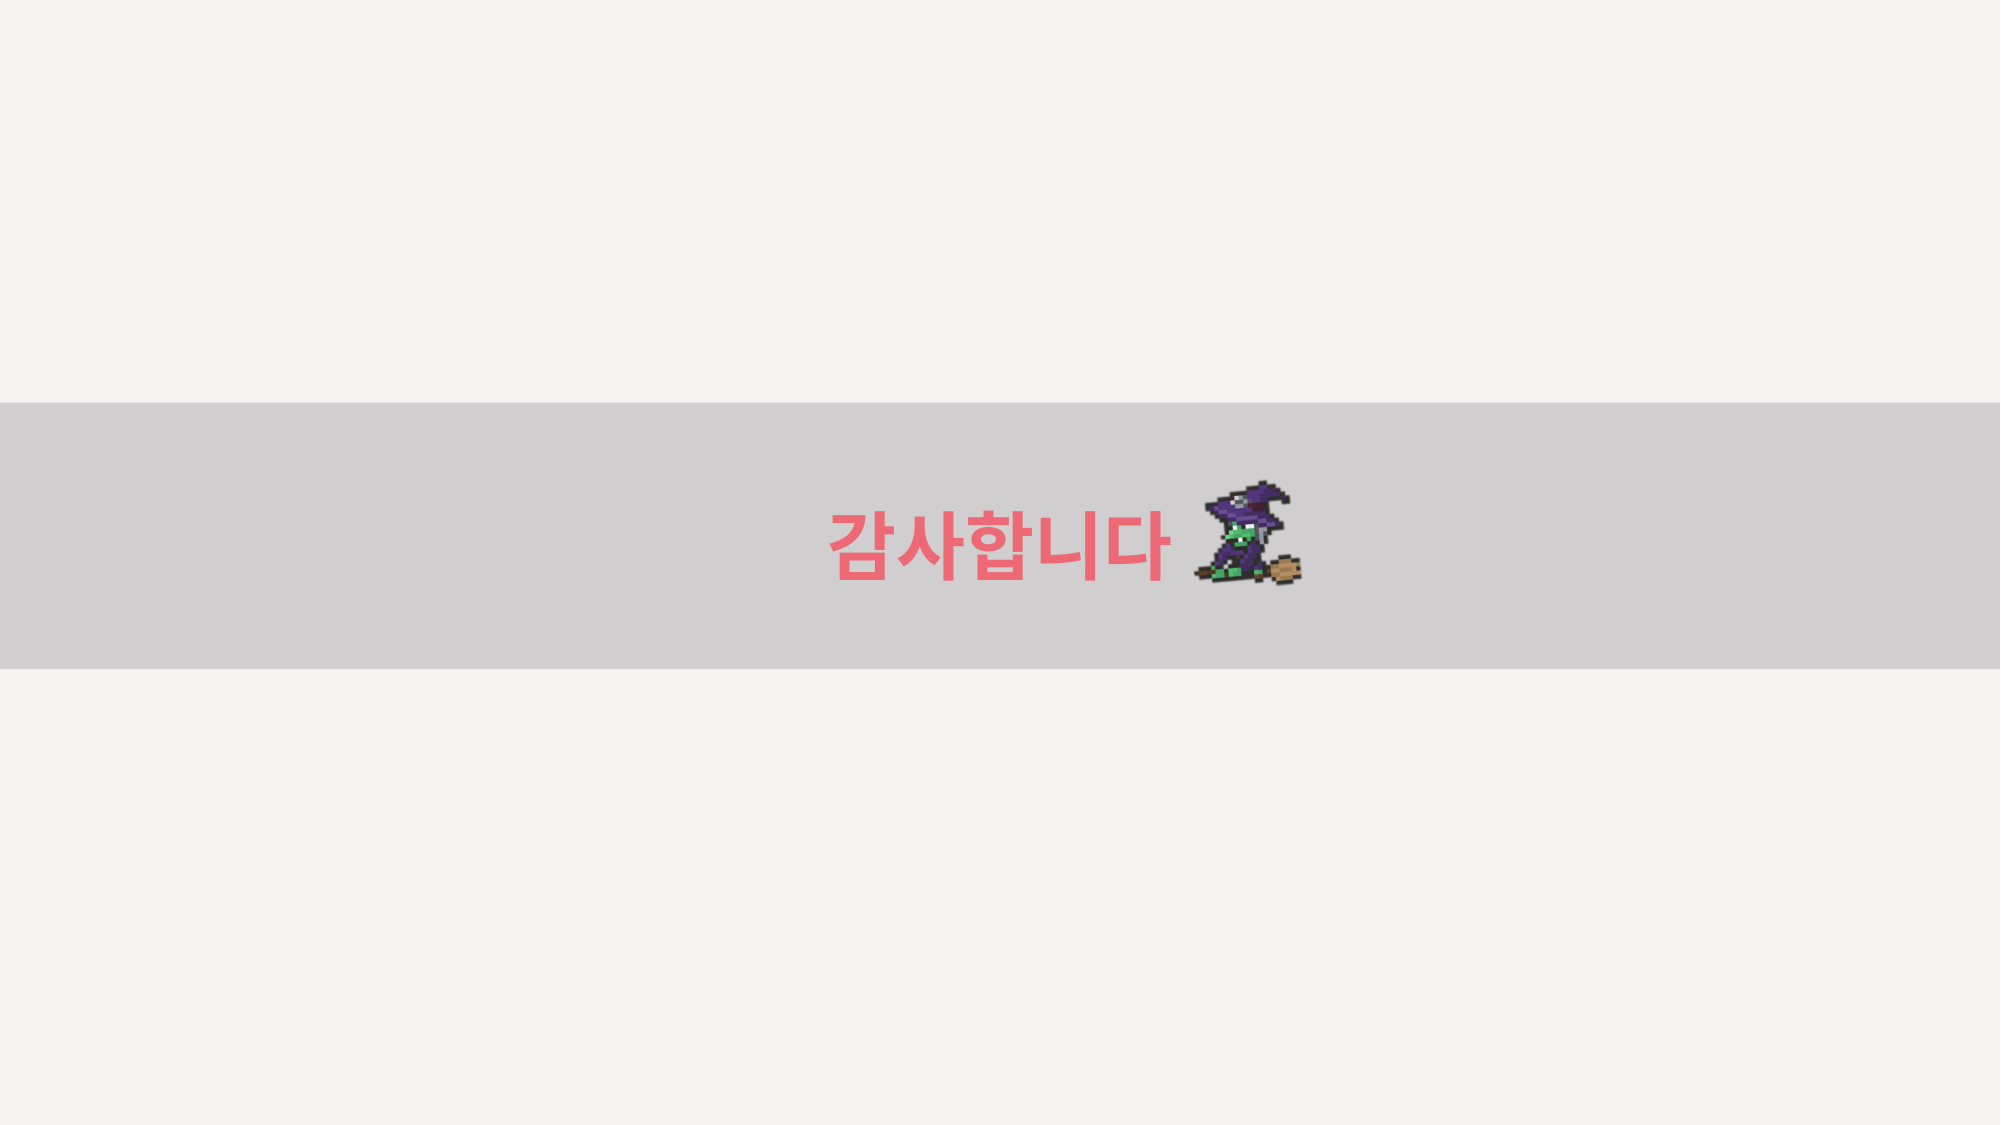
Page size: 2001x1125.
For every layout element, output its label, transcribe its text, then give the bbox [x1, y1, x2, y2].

text_box 감사합니다 [812, 491, 1188, 597]
text_box [0, 401, 2000, 670]
picture [1183, 466, 1315, 597]
